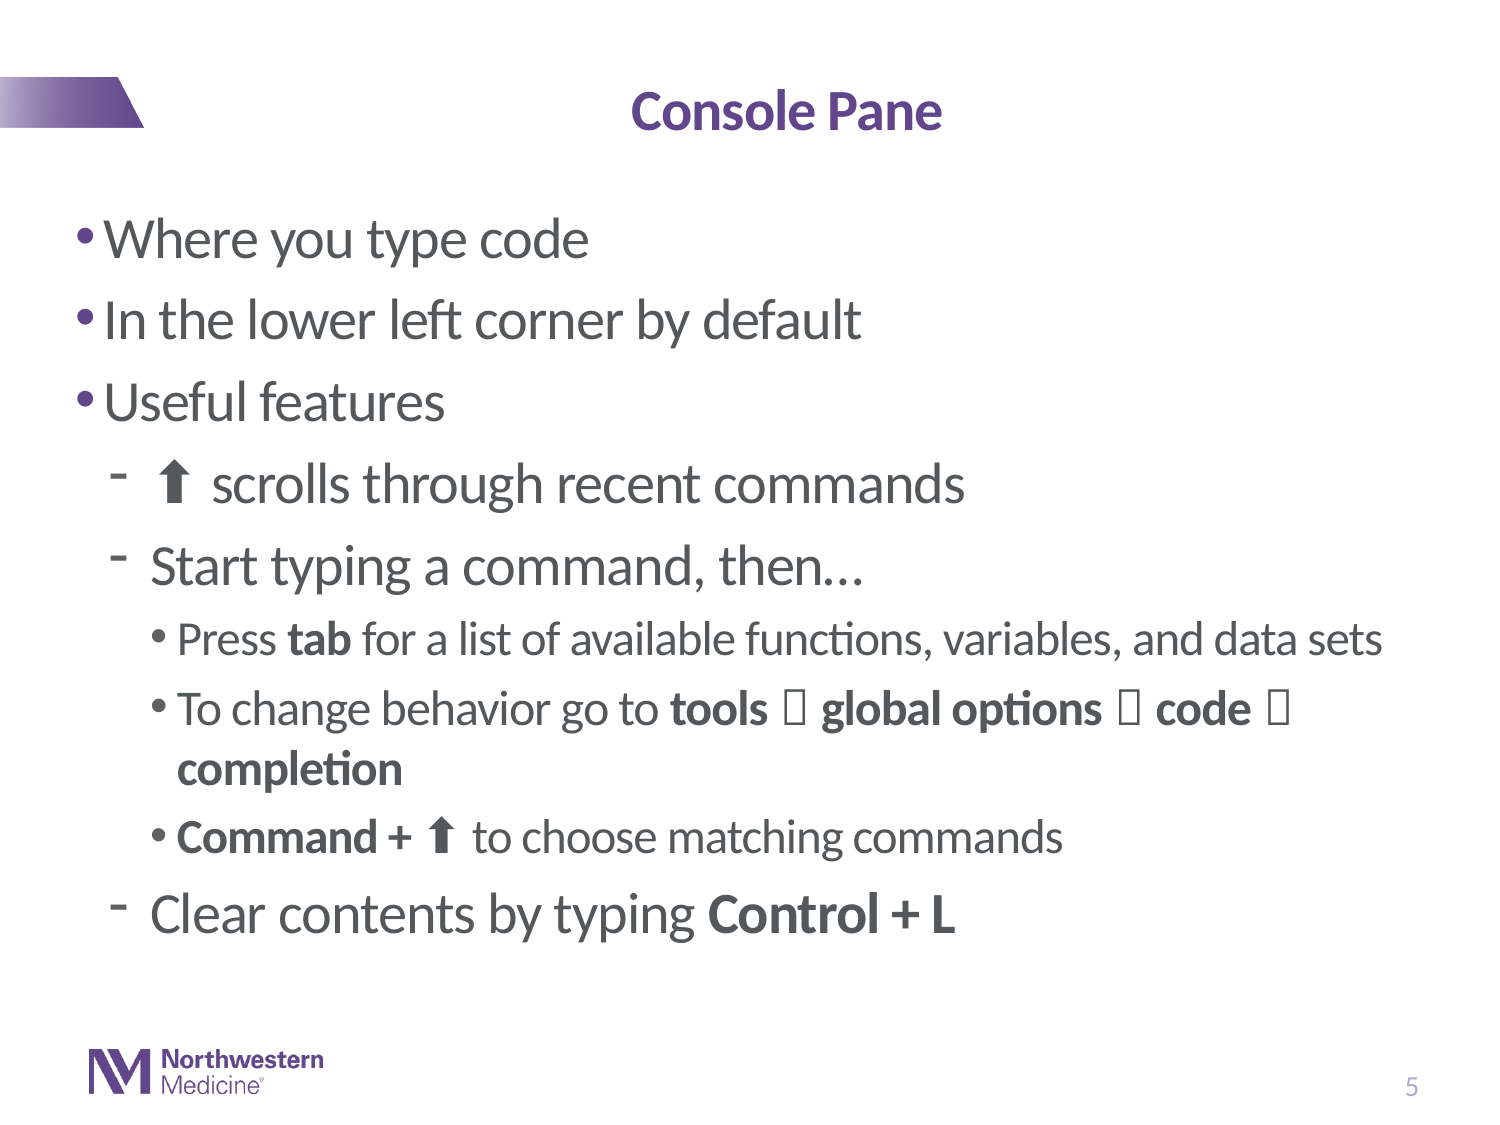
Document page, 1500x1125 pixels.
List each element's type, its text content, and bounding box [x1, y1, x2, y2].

slide_number 5 [1362, 1063, 1420, 1102]
list Where you type code In the lower left corner by default Useful features ⬆️ scrolls through recent commands Start typing a command, then… Press tab for a list of available functions, variables, and data sets To change behavior go to tools  global options  code  completion Command + ⬆️ to choose matching commands Clear contents by typing Control + L [75, 200, 1425, 1010]
title Console Pane [162, 24, 1428, 150]
picture [0, 77, 144, 128]
picture [89, 1049, 323, 1094]
